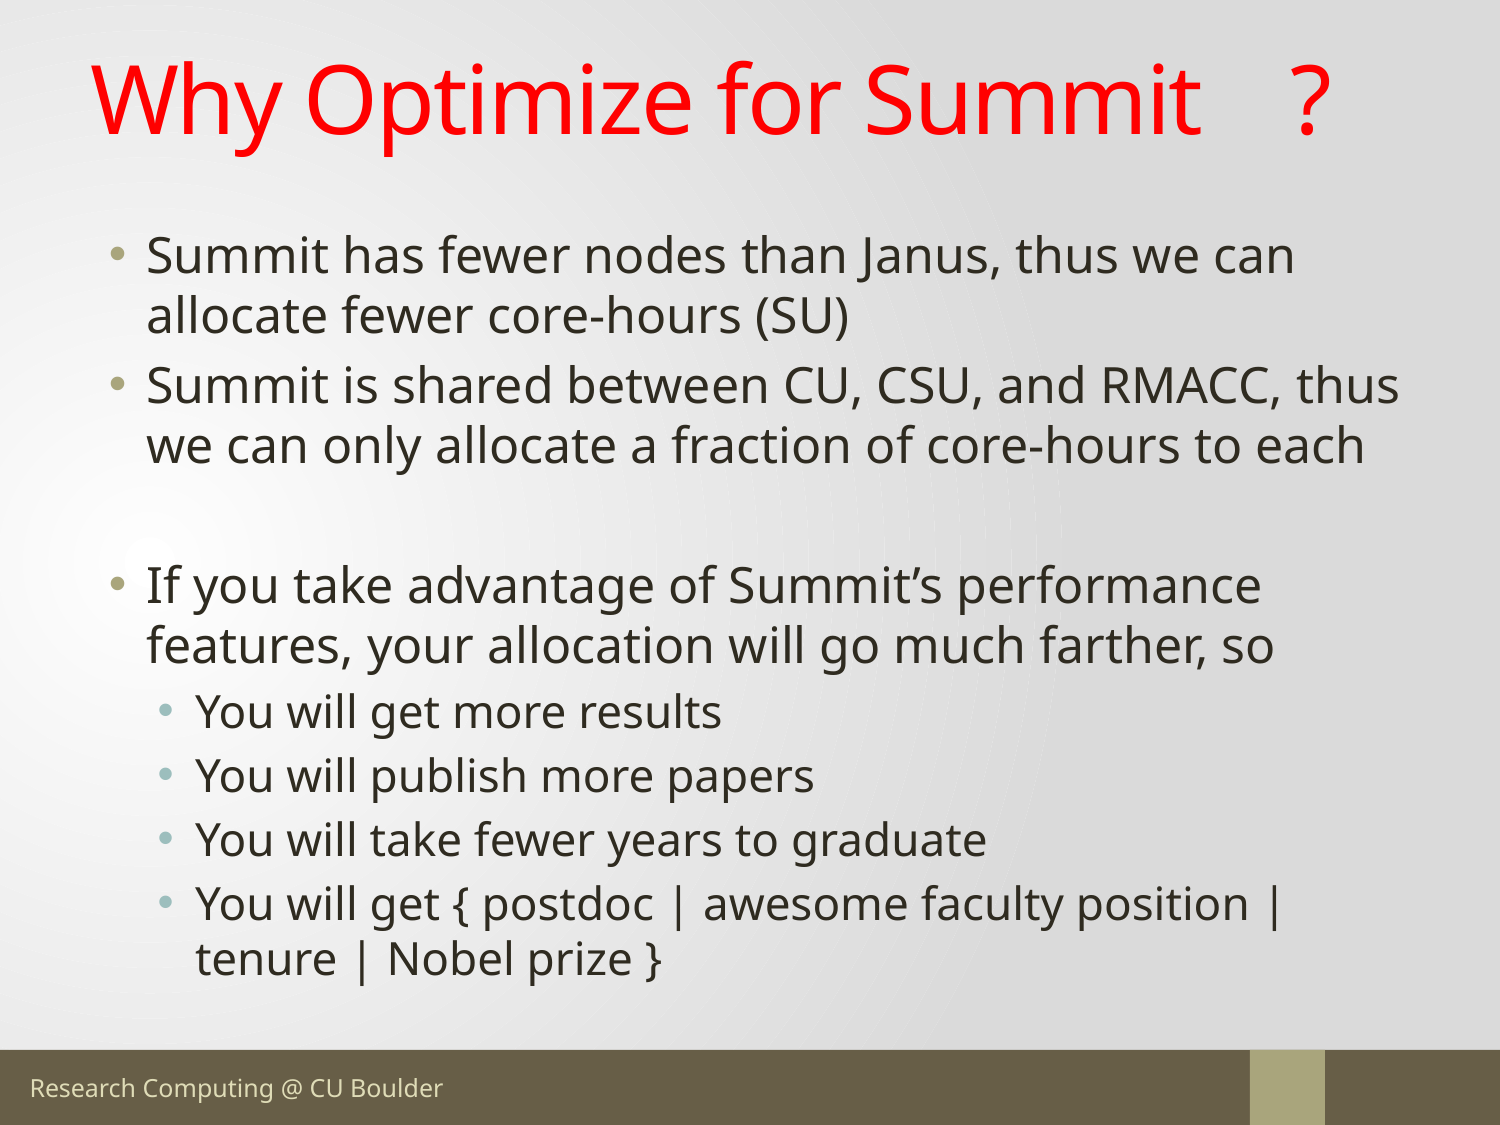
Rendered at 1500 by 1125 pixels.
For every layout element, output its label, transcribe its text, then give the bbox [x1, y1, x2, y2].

list Summit has fewer nodes than Janus, thus we can allocate fewer core-hours (SU) Summit is shared between CU, CSU, and RMACC, thus we can only allocate a fraction of core-hours to each If you take advantage of Summit’s performance features, your allocation will go much farther, so You will get more results You will publish more papers You will take fewer years to graduate You will get { postdoc | awesome faculty position | tenure | Nobel prize } [75, 215, 1419, 1032]
title Why Optimize for Summit ? [75, 2, 1419, 191]
